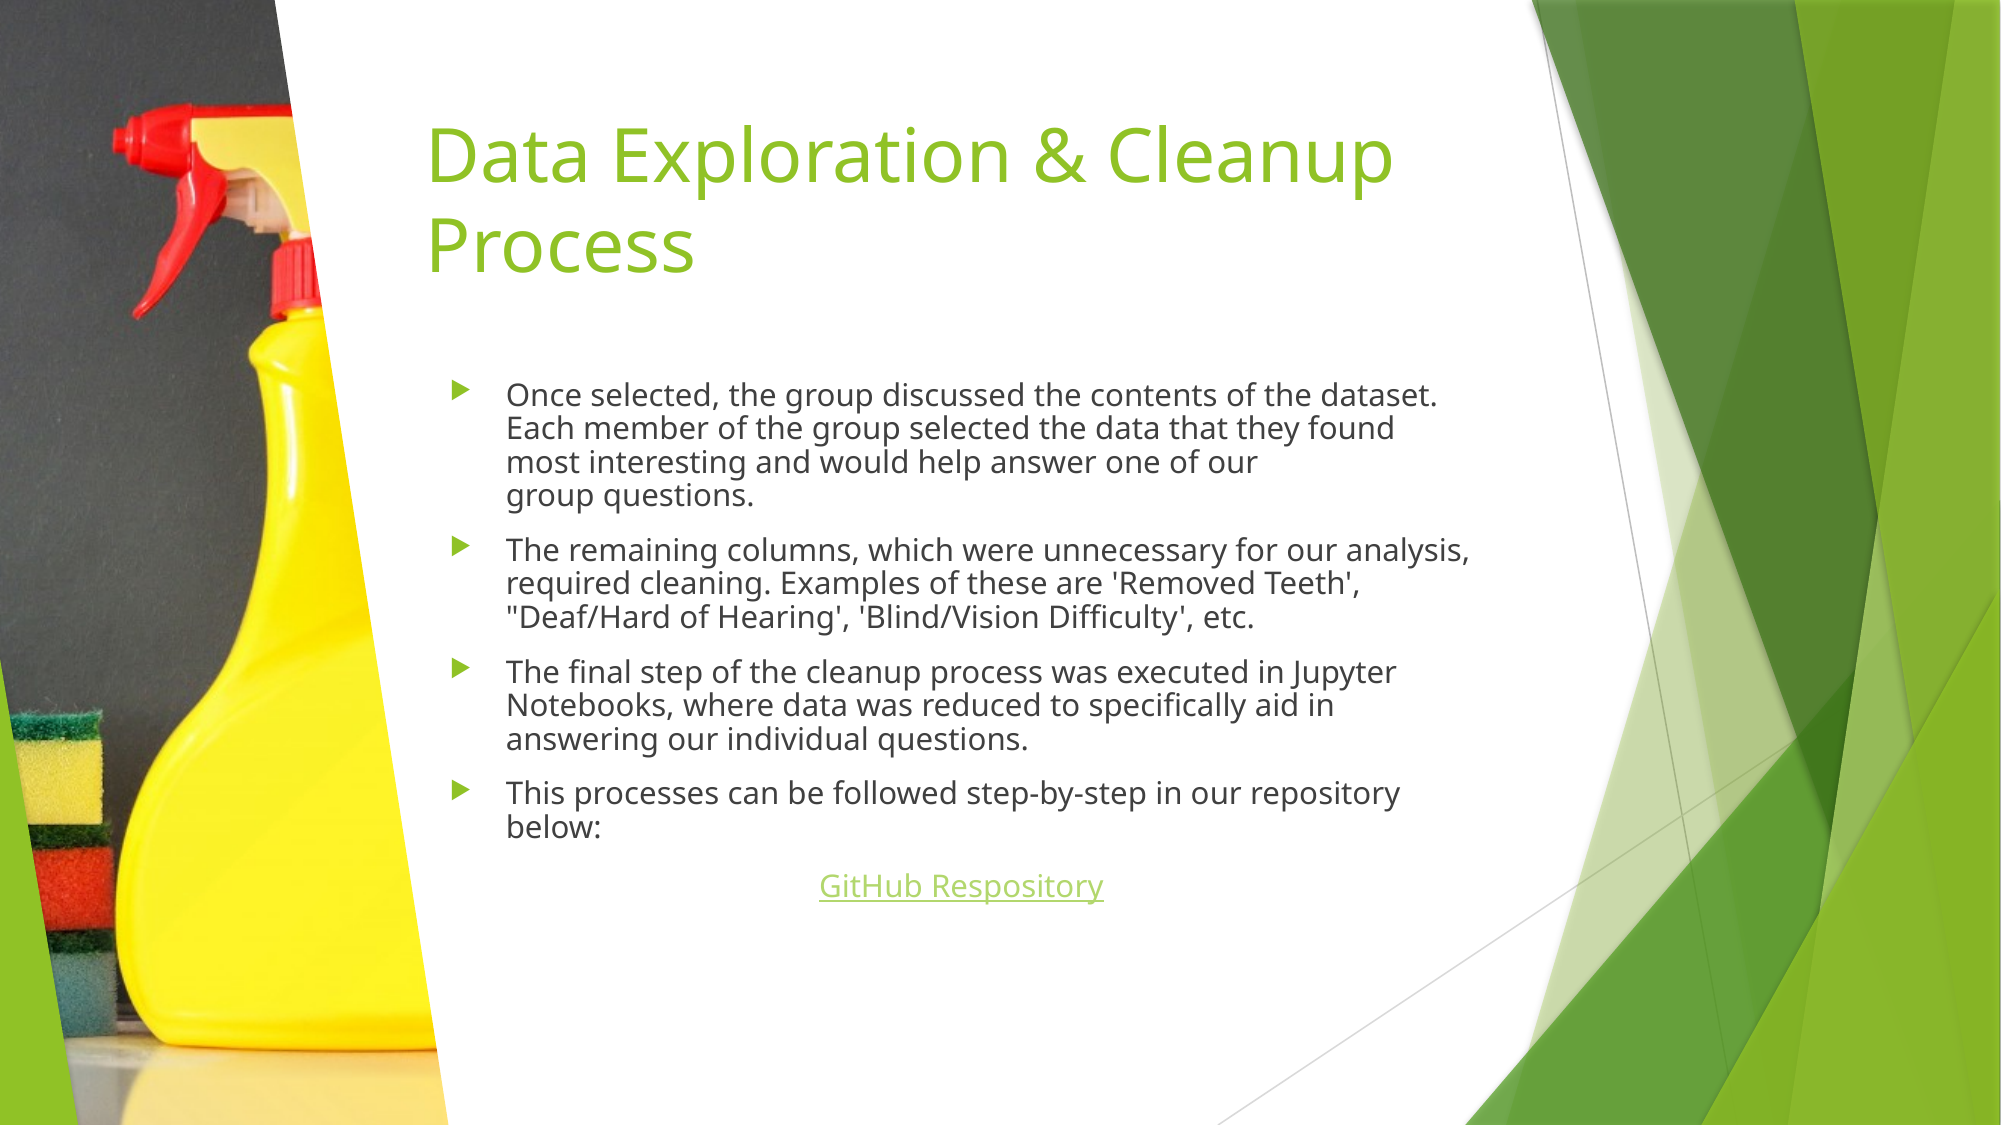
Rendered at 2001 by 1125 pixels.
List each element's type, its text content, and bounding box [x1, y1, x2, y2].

picture [0, 0, 449, 1125]
title Data Exploration & Cleanup Process [452, 99, 1522, 317]
list Once selected, the group discussed the contents of the dataset. Each member of the group selected the data that they found most interesting and would help answer one of our group questions. The remaining columns, which were unnecessary for our analysis, required cleaning. Examples of these are 'Removed Teeth', "Deaf/Hard of Hearing', 'Blind/Vision Difficulty', etc. The final step of the cleanup process was executed in Jupyter Notebooks, where data was reduced to specifically aid in answering our individual questions. This processes can be followed step-by-step in our repository below: GitHub Respository [452, 371, 1489, 1072]
